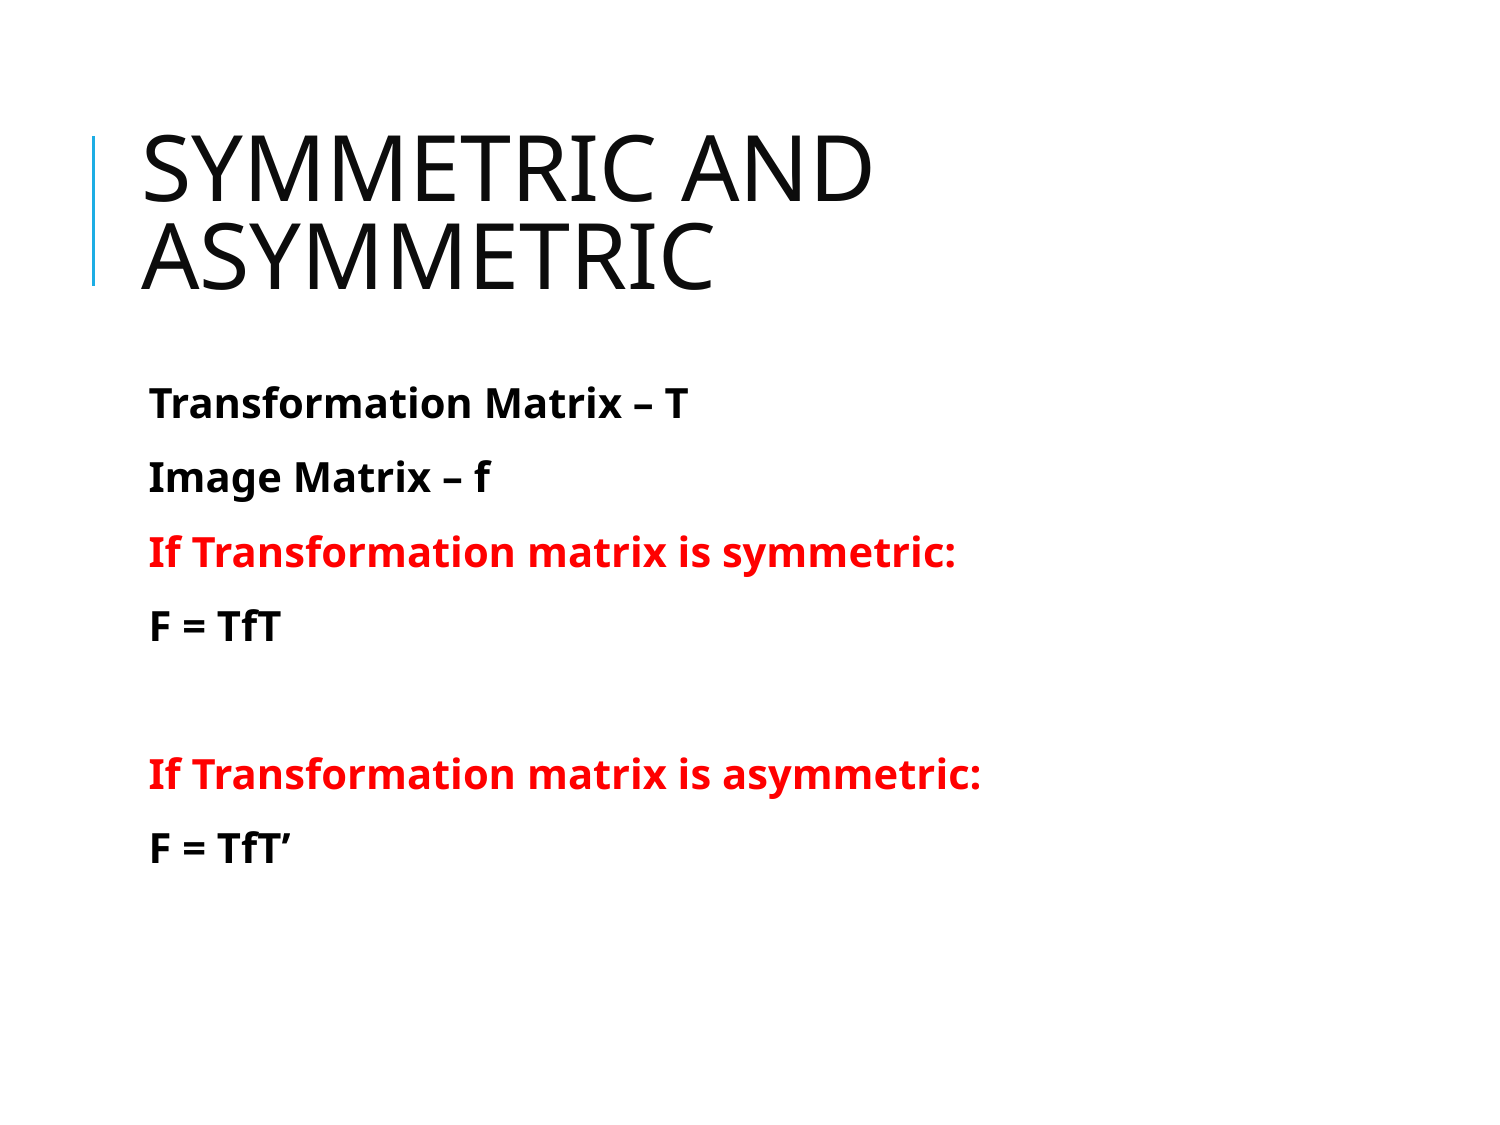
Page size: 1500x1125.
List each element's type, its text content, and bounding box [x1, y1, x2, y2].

list Transformation Matrix – T Image Matrix – f If Transformation matrix is symmetric: F = TfT If Transformation matrix is asymmetric: F = TfT’ [126, 375, 1322, 1035]
title SYMMETRIC AND ASYMMETRIC [126, 96, 1322, 342]
